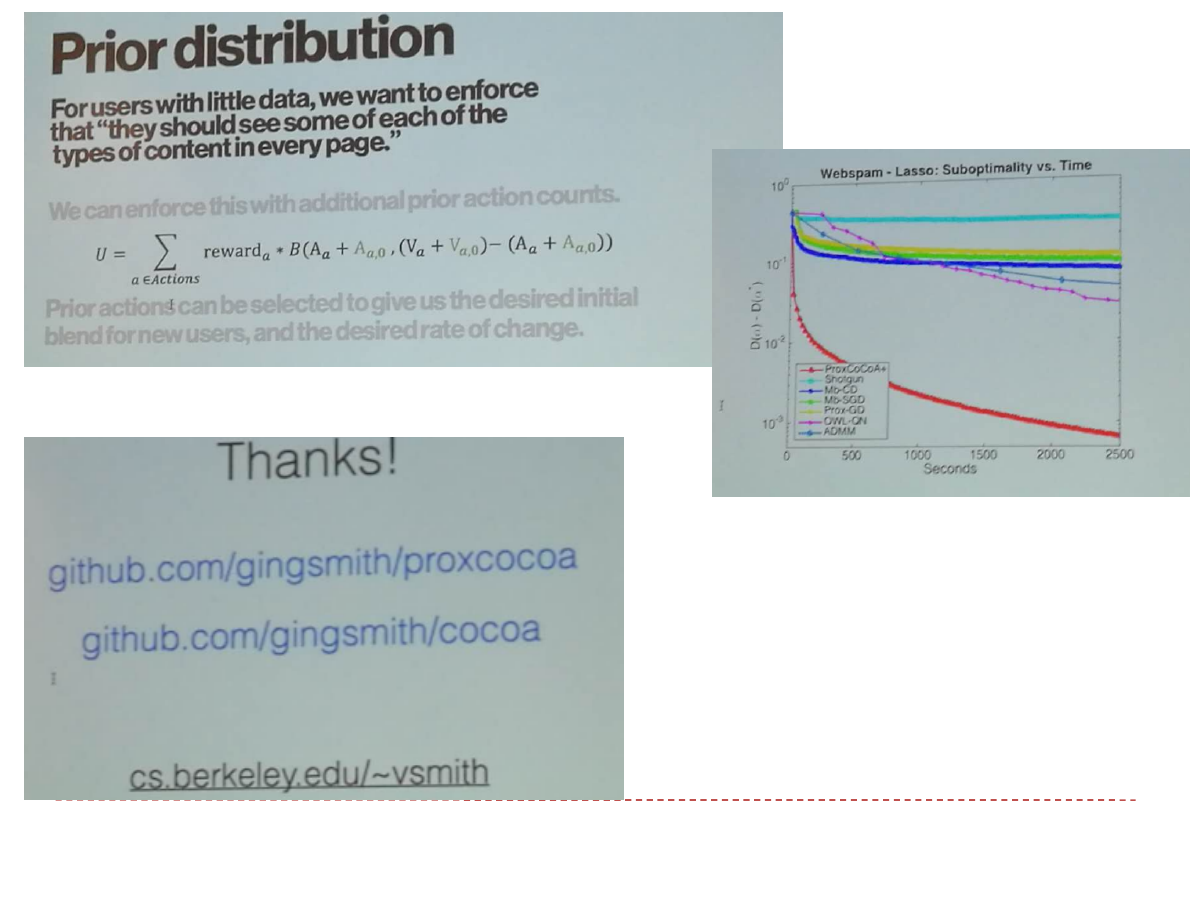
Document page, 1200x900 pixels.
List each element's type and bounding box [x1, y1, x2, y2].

picture [24, 12, 1190, 498]
picture [24, 437, 624, 801]
